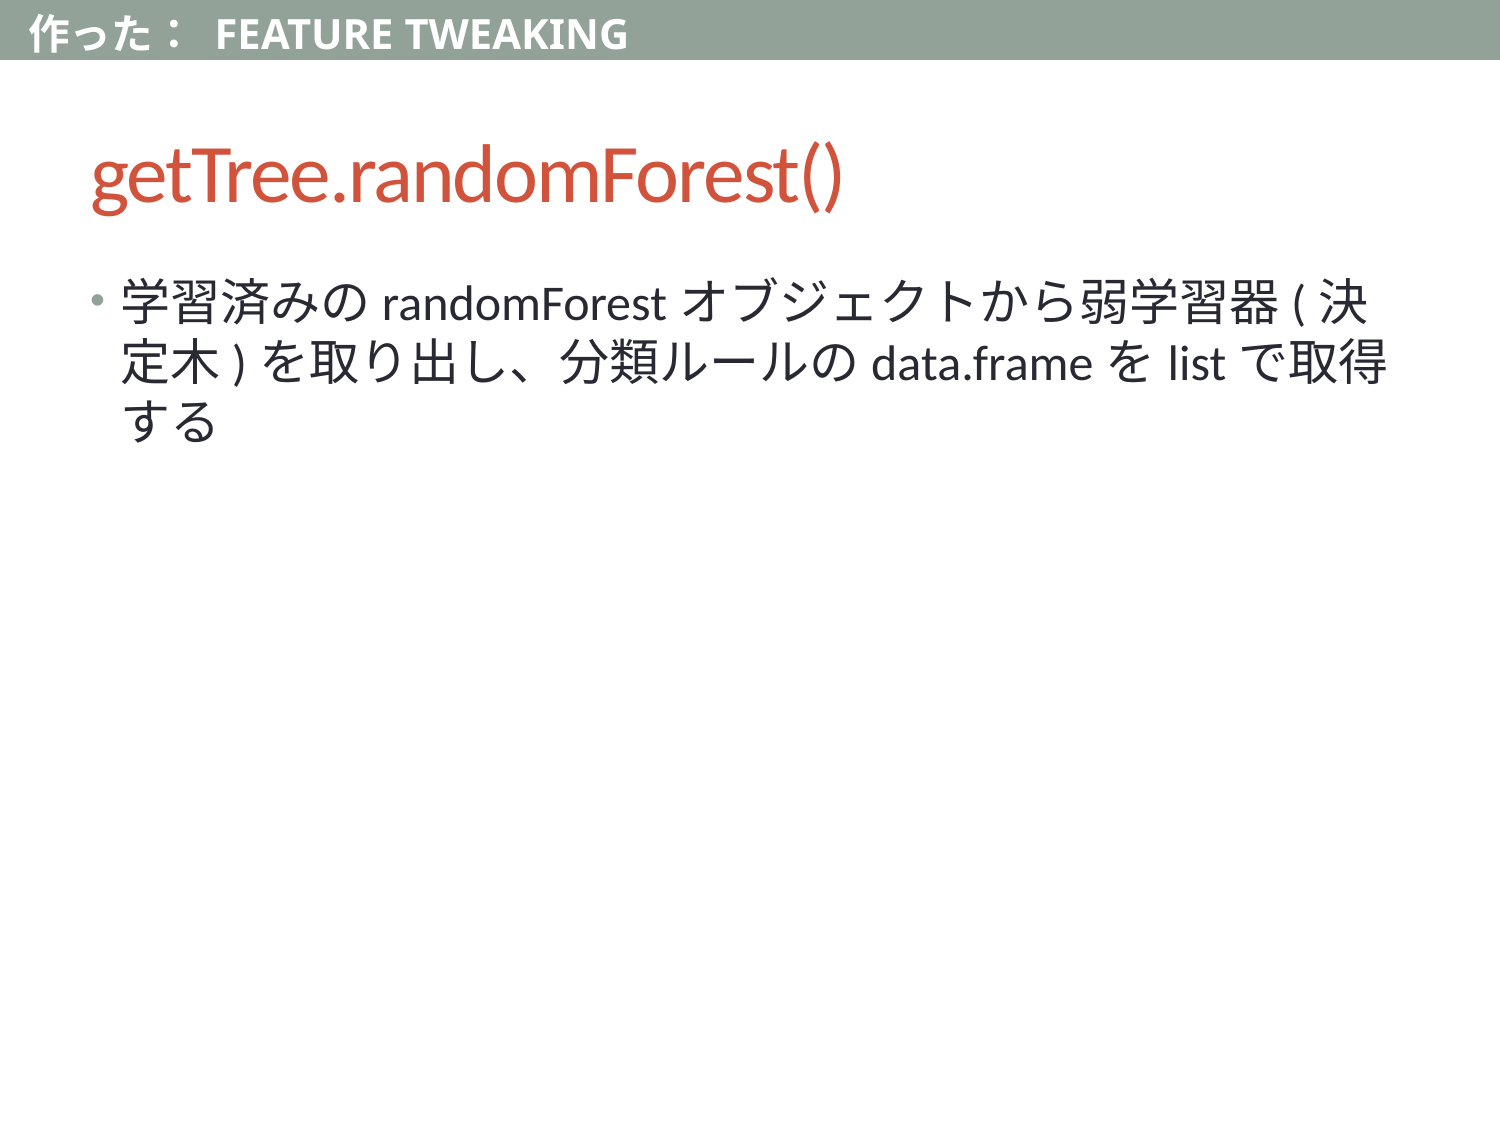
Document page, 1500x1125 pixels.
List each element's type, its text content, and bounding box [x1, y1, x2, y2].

list 学習済みのrandomForestオブジェクトから弱学習器(決定木)を取り出し、分類ルールのdata.frameをlistで取得する [75, 262, 1425, 1063]
title getTree.randomForest() [75, 87, 1425, 250]
text_box 作った： FEATURE TWEAKING [13, 0, 645, 65]
